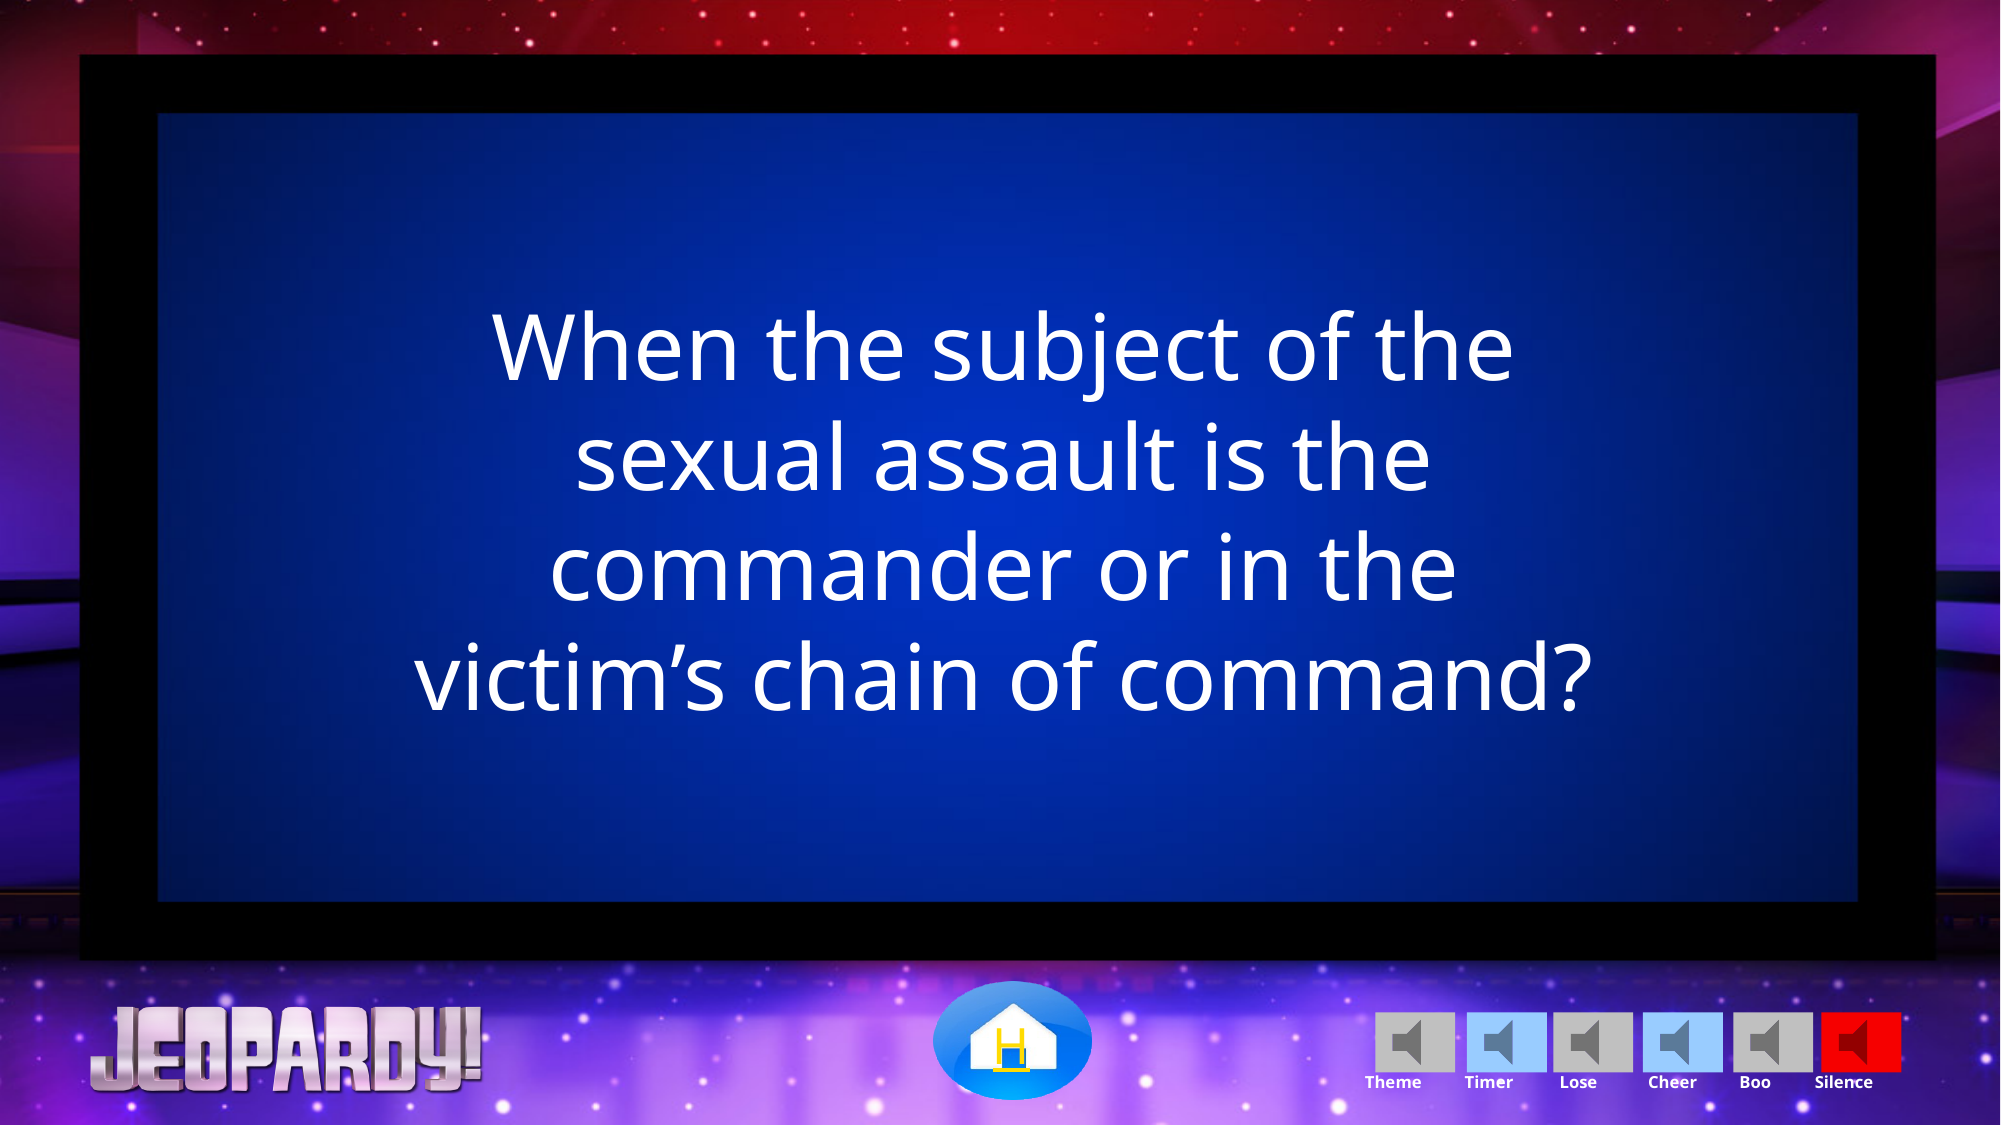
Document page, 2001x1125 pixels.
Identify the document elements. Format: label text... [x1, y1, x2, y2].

text_box When the subject of the sexual assault is the commander or in the victim’s chain of command? [383, 281, 1625, 736]
text_box H [978, 1006, 1045, 1090]
picture [0, 0, 2001, 1125]
